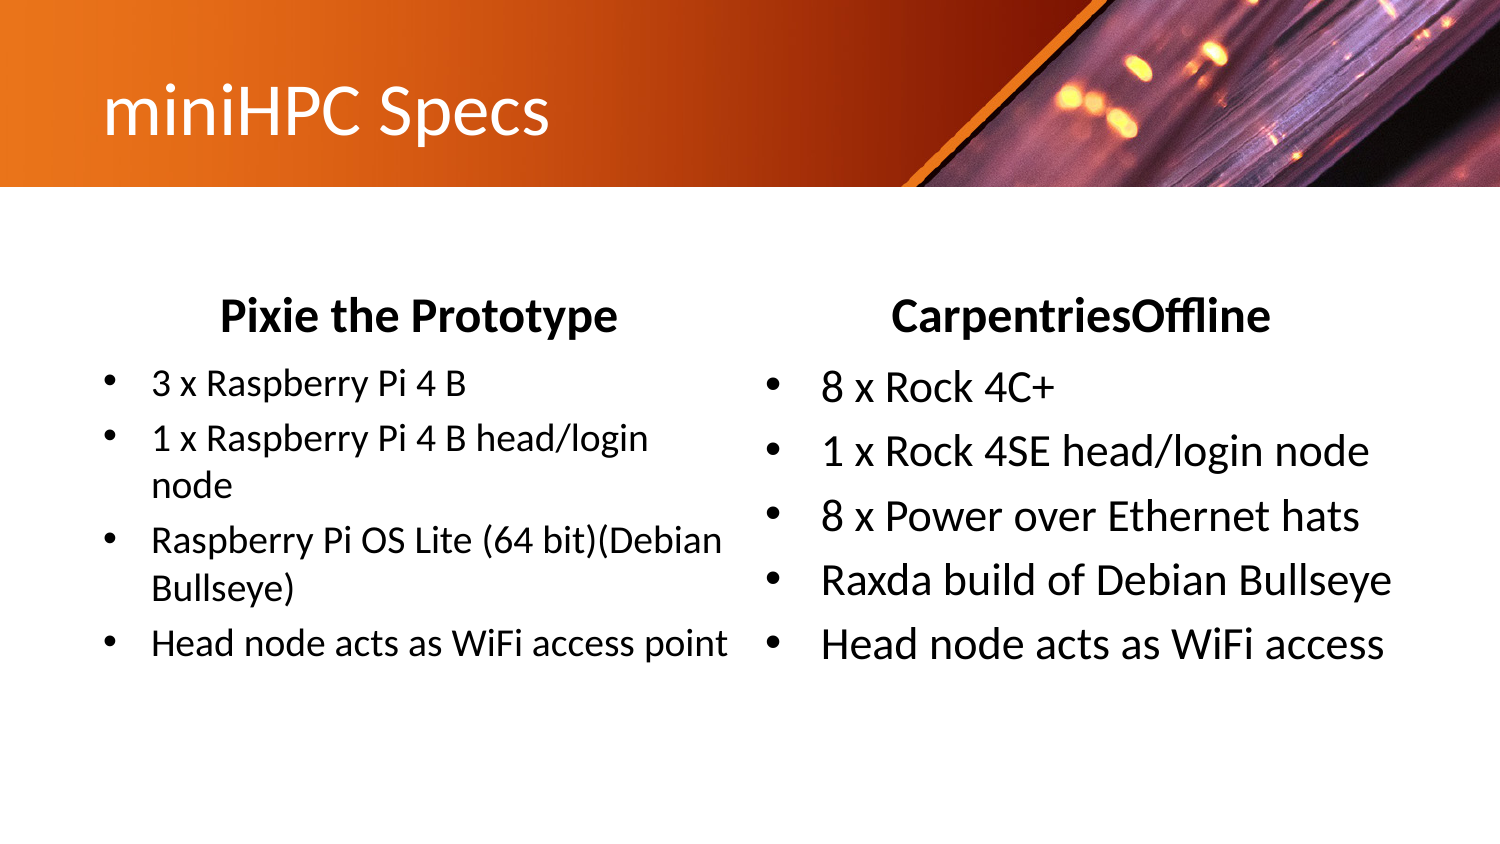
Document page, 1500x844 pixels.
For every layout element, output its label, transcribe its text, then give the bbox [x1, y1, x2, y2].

picture [0, 0, 1500, 844]
list Pixie the Prototype [88, 271, 750, 349]
list CarpentriesOffline [750, 271, 1413, 349]
list 3 x Raspberry Pi 4 B 1 x Raspberry Pi 4 B head/login node Raspberry Pi OS Lite (64 bit)(Debian Bullseye) Head node acts as WiFi access point [88, 349, 750, 723]
list 8 x Rock 4C+ 1 x Rock 4SE head/login node 8 x Power over Ethernet hats Raxda build of Debian Bullseye Head node acts as WiFi access [750, 349, 1413, 723]
title miniHPC Specs [87, 42, 1413, 168]
